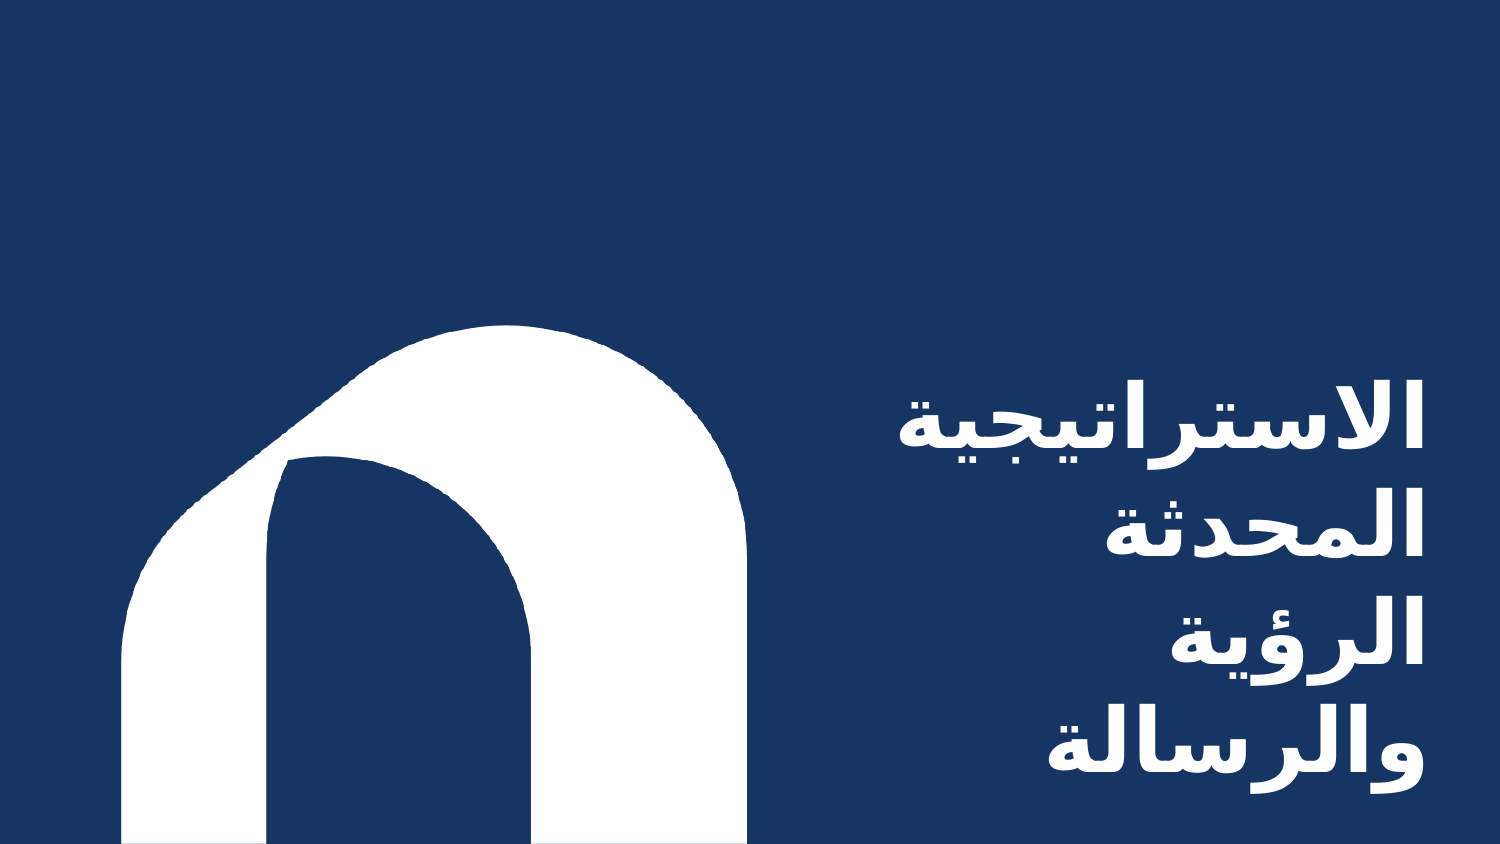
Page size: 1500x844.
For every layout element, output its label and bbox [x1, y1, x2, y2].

picture [871, 294, 1446, 786]
text_box [821, 351, 1446, 798]
picture [39, 270, 779, 844]
